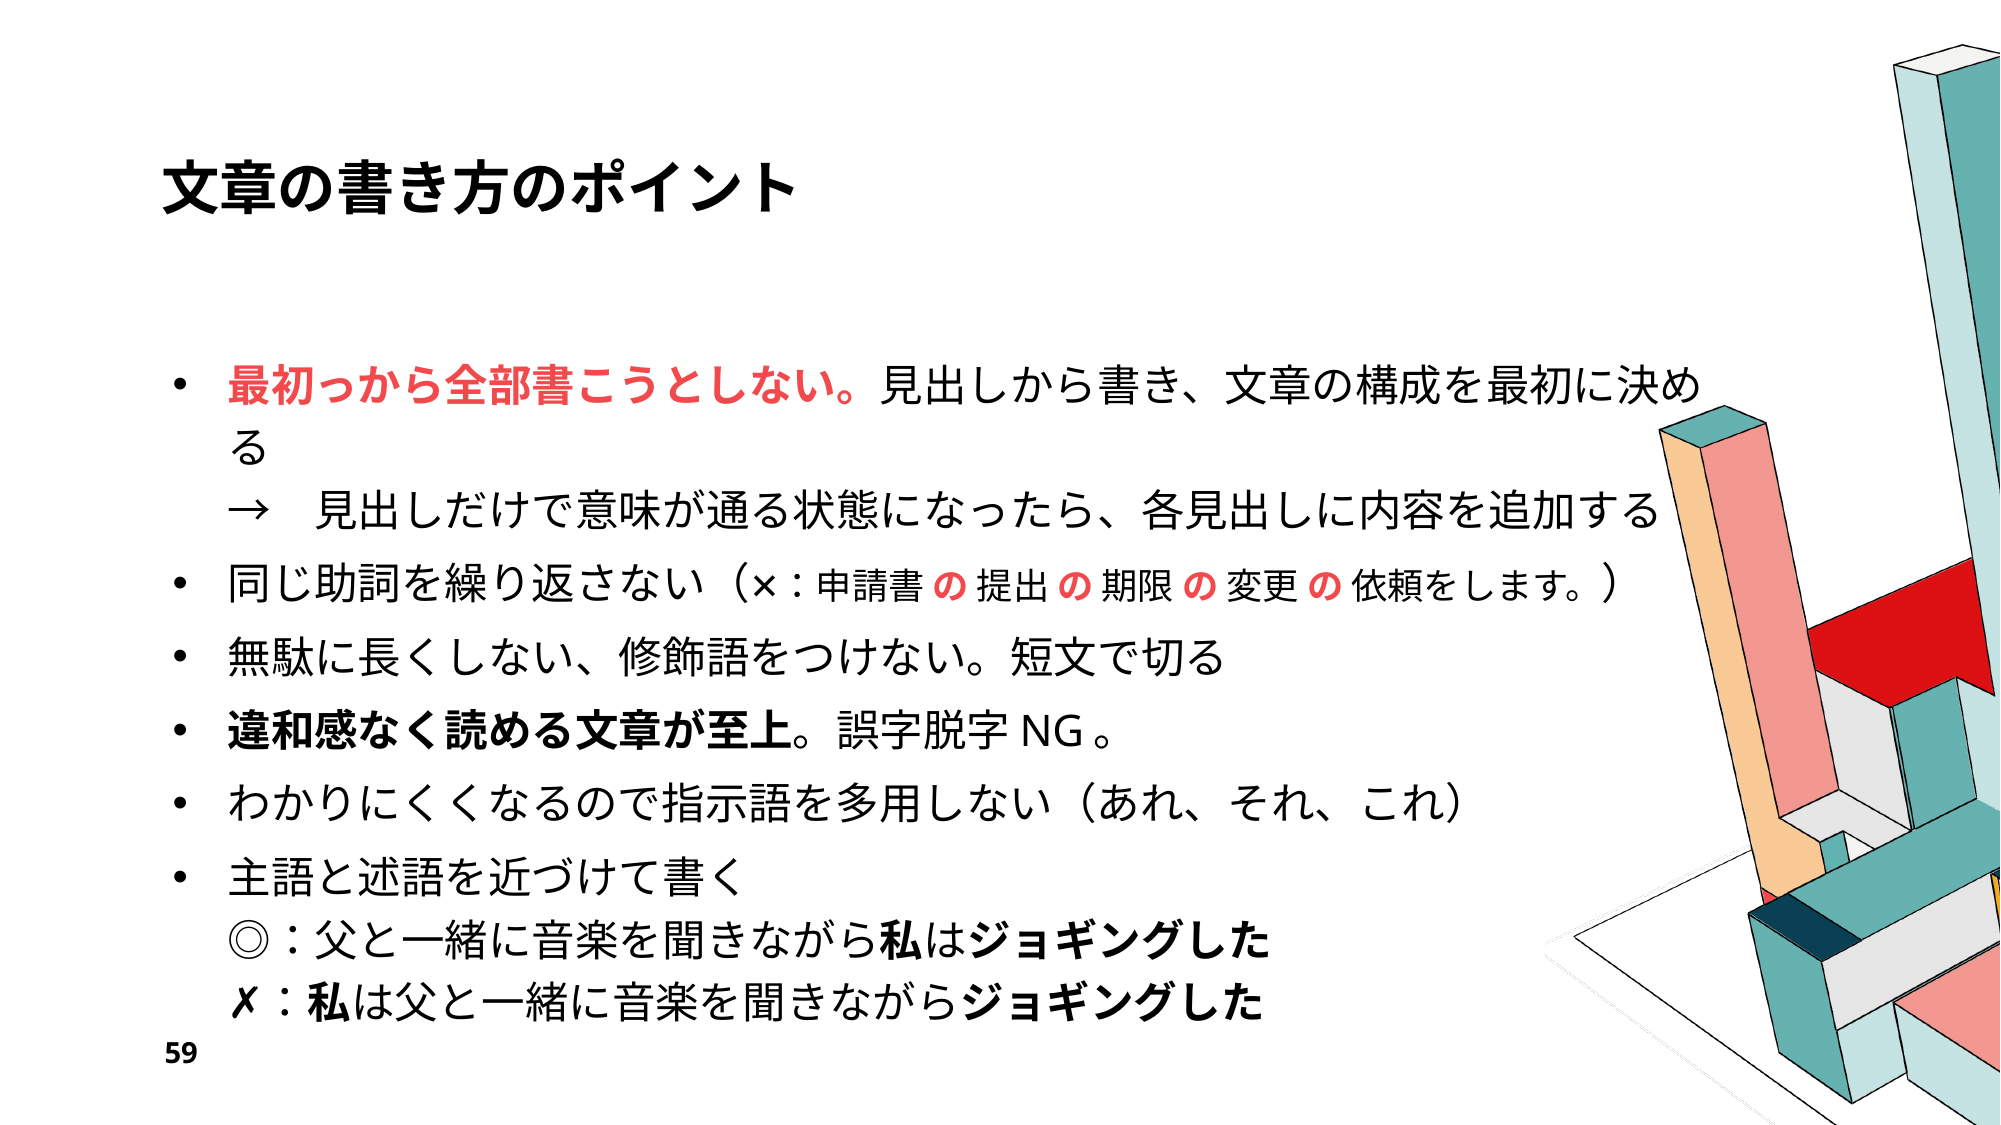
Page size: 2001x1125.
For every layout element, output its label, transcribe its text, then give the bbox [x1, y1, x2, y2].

slide_number 59 [149, 1024, 588, 1085]
list 最初っから全部書こうとしない。見出しから書き、文章の構成を最初に決める → 見出しだけで意味が通る状態になったら、各見出しに内容を追加する 同じ助詞を繰り返さない（✕：申請書 の 提出 の 期限 の 変更 の 依頼をします。） 無駄に長くしない、修飾語をつけない。短文で切る 違和感なく読める文章が至上。誤字脱字NG。 わかりにくくなるので指示語を多用しない（あれ、それ、これ） 主語と述語を近づけて書く ◎：父と一緒に音楽を聞きながら私はジョギングした ✗：私は父と一緒に音楽を聞きながらジョギングした [142, 339, 1722, 1050]
title 文章の書き方のポイント [146, 11, 1508, 230]
picture [1544, 43, 2000, 1125]
